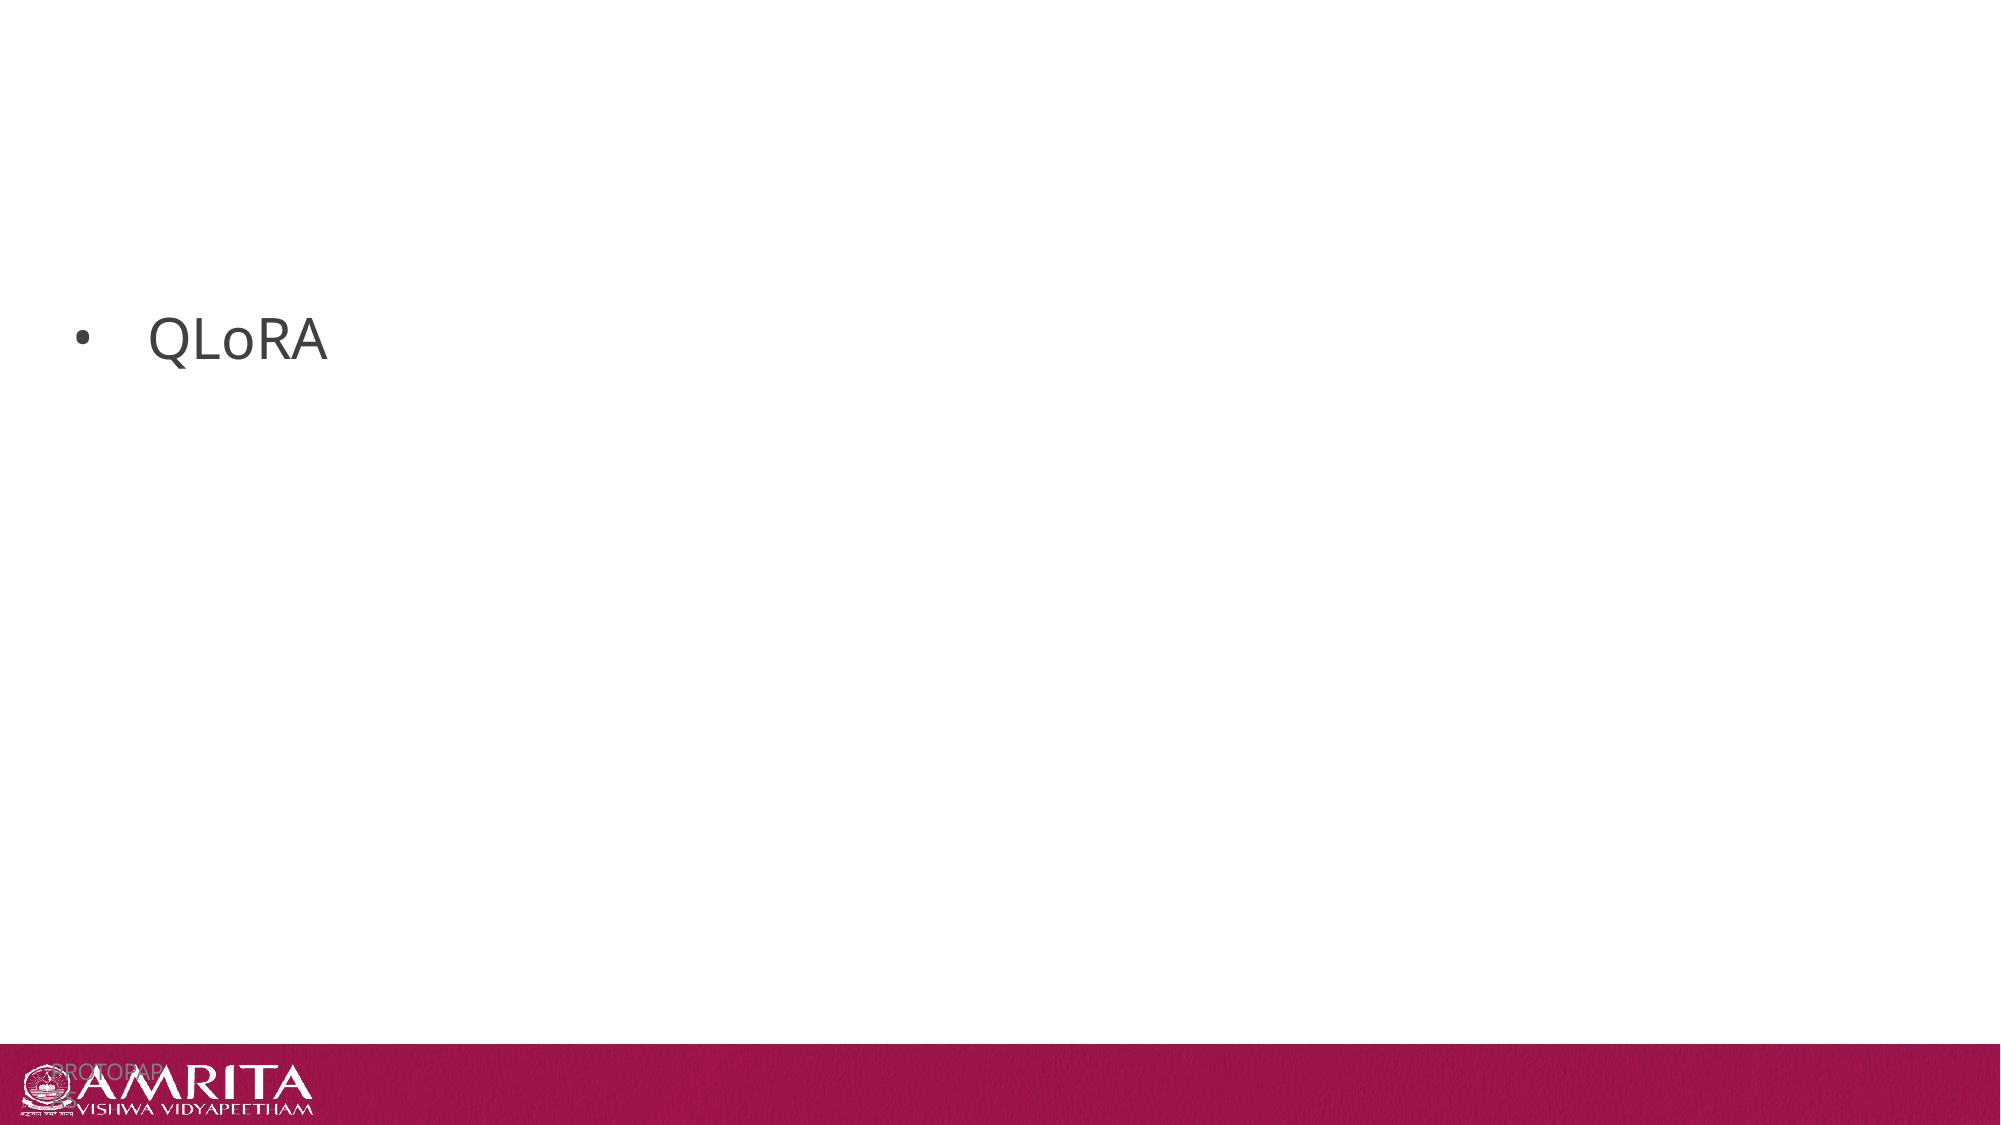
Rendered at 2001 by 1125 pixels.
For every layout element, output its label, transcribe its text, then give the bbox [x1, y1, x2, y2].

picture [0, 1044, 2001, 1125]
text_box QLoRA [70, 200, 697, 371]
text_box Protopapas [48, 1055, 164, 1113]
